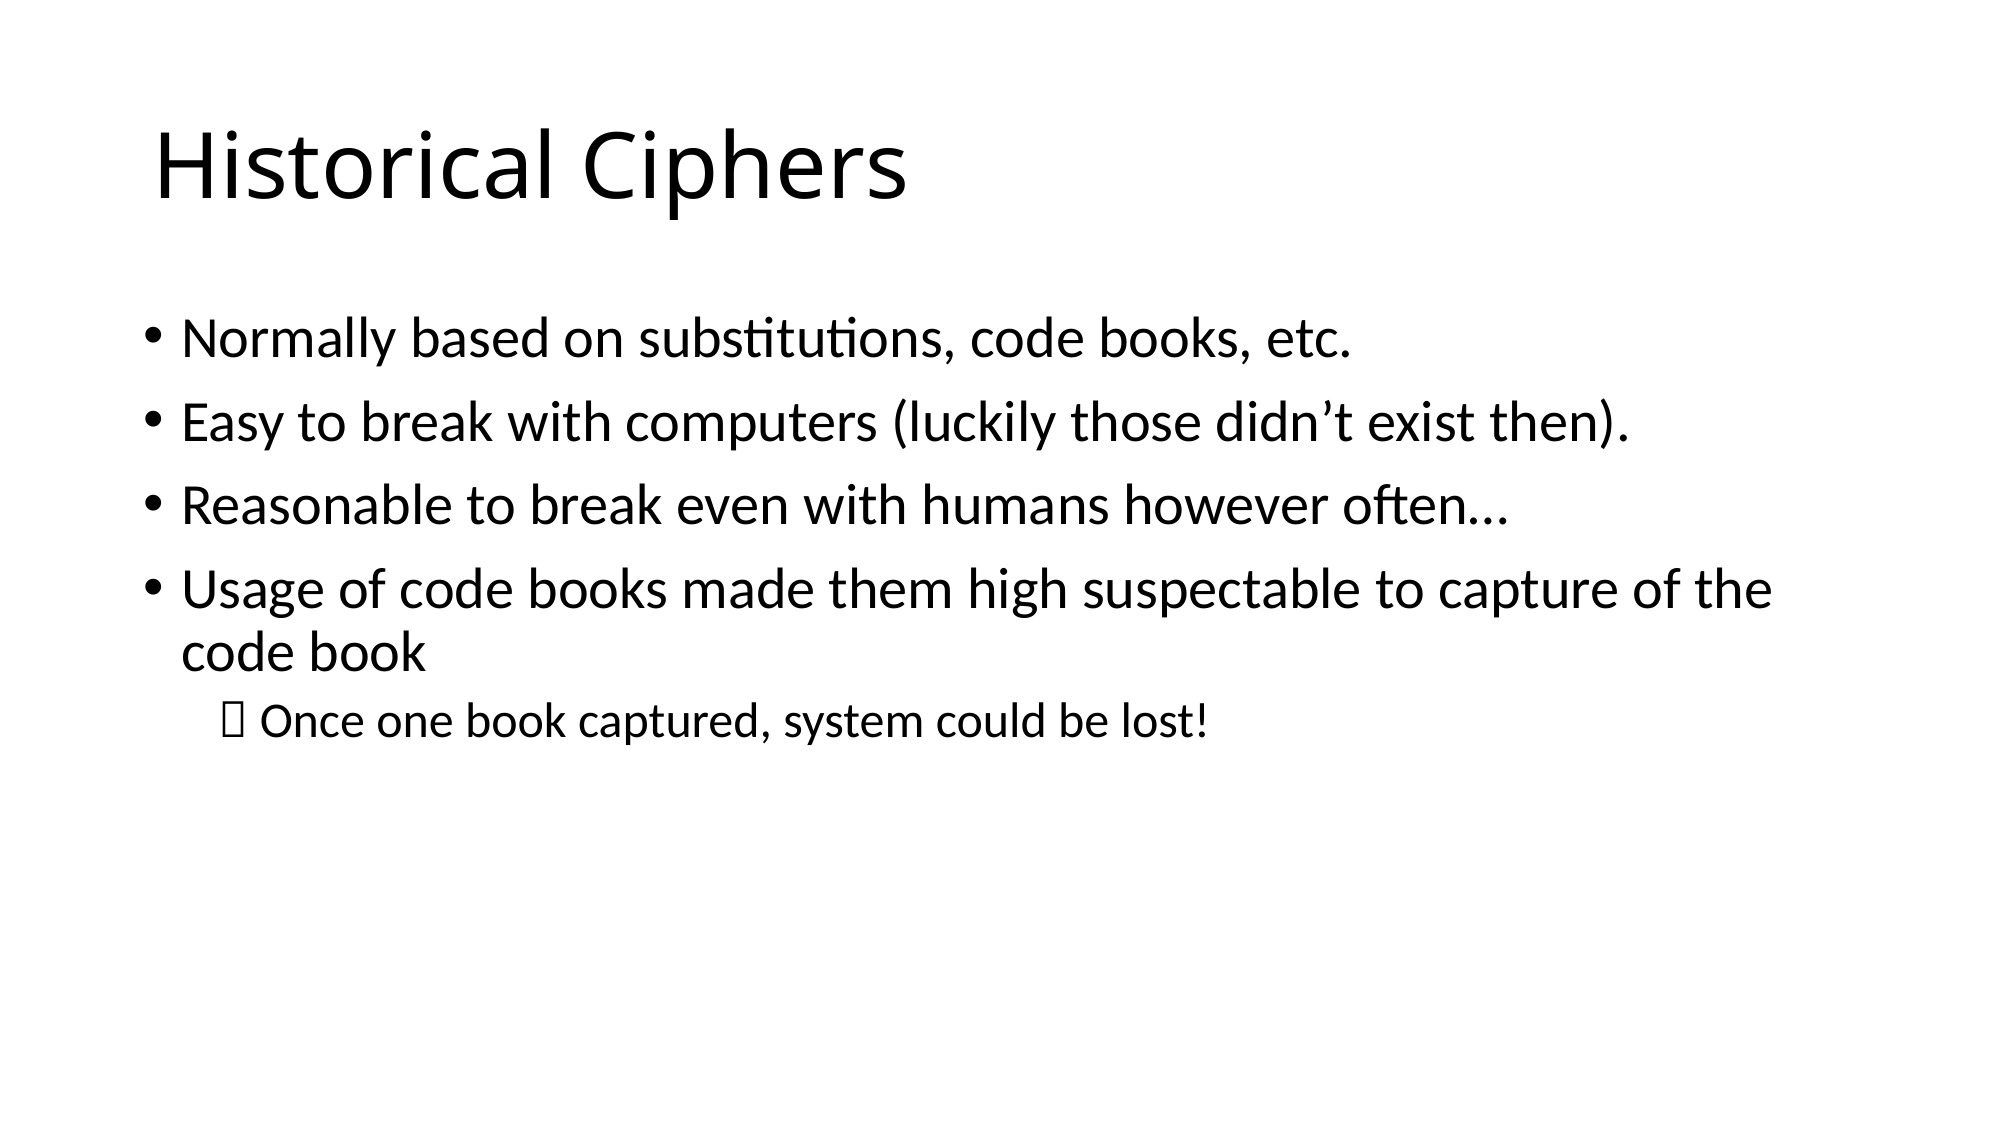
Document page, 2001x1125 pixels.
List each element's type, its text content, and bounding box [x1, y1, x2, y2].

list Normally based on substitutions, code books, etc. Easy to break with computers (luckily those didn’t exist then). Reasonable to break even with humans however often… Usage of code books made them high suspectable to capture of the code book  Once one book captured, system could be lost! [128, 299, 1854, 1014]
title Historical Ciphers [137, 59, 1863, 278]
